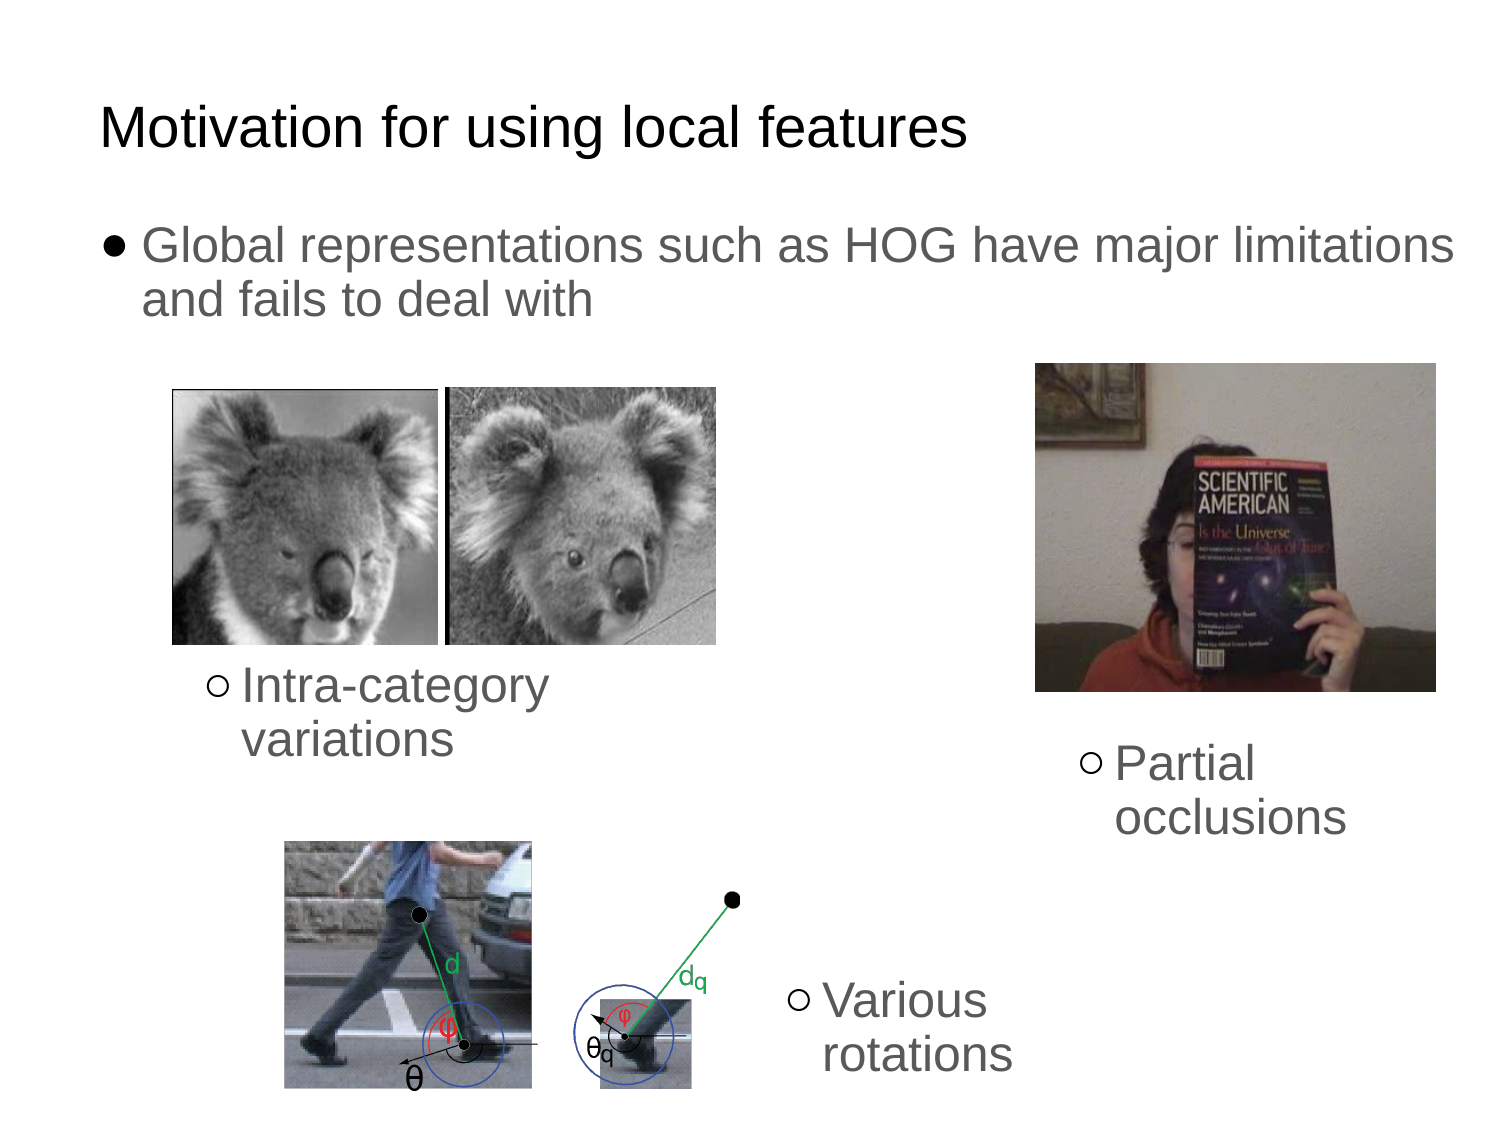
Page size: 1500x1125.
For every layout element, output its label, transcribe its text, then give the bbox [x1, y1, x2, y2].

picture [284, 841, 740, 1100]
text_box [172, 387, 716, 646]
title Motivation for using local features [84, 37, 1097, 210]
picture [1034, 363, 1436, 692]
list Global representations such as HOG have major limitations and fails to deal with [84, 211, 1500, 334]
text_box Partial occlusions [1007, 722, 1500, 861]
text_box Various rotations [743, 959, 1208, 1098]
text_box Intra-category variations [134, 644, 728, 783]
